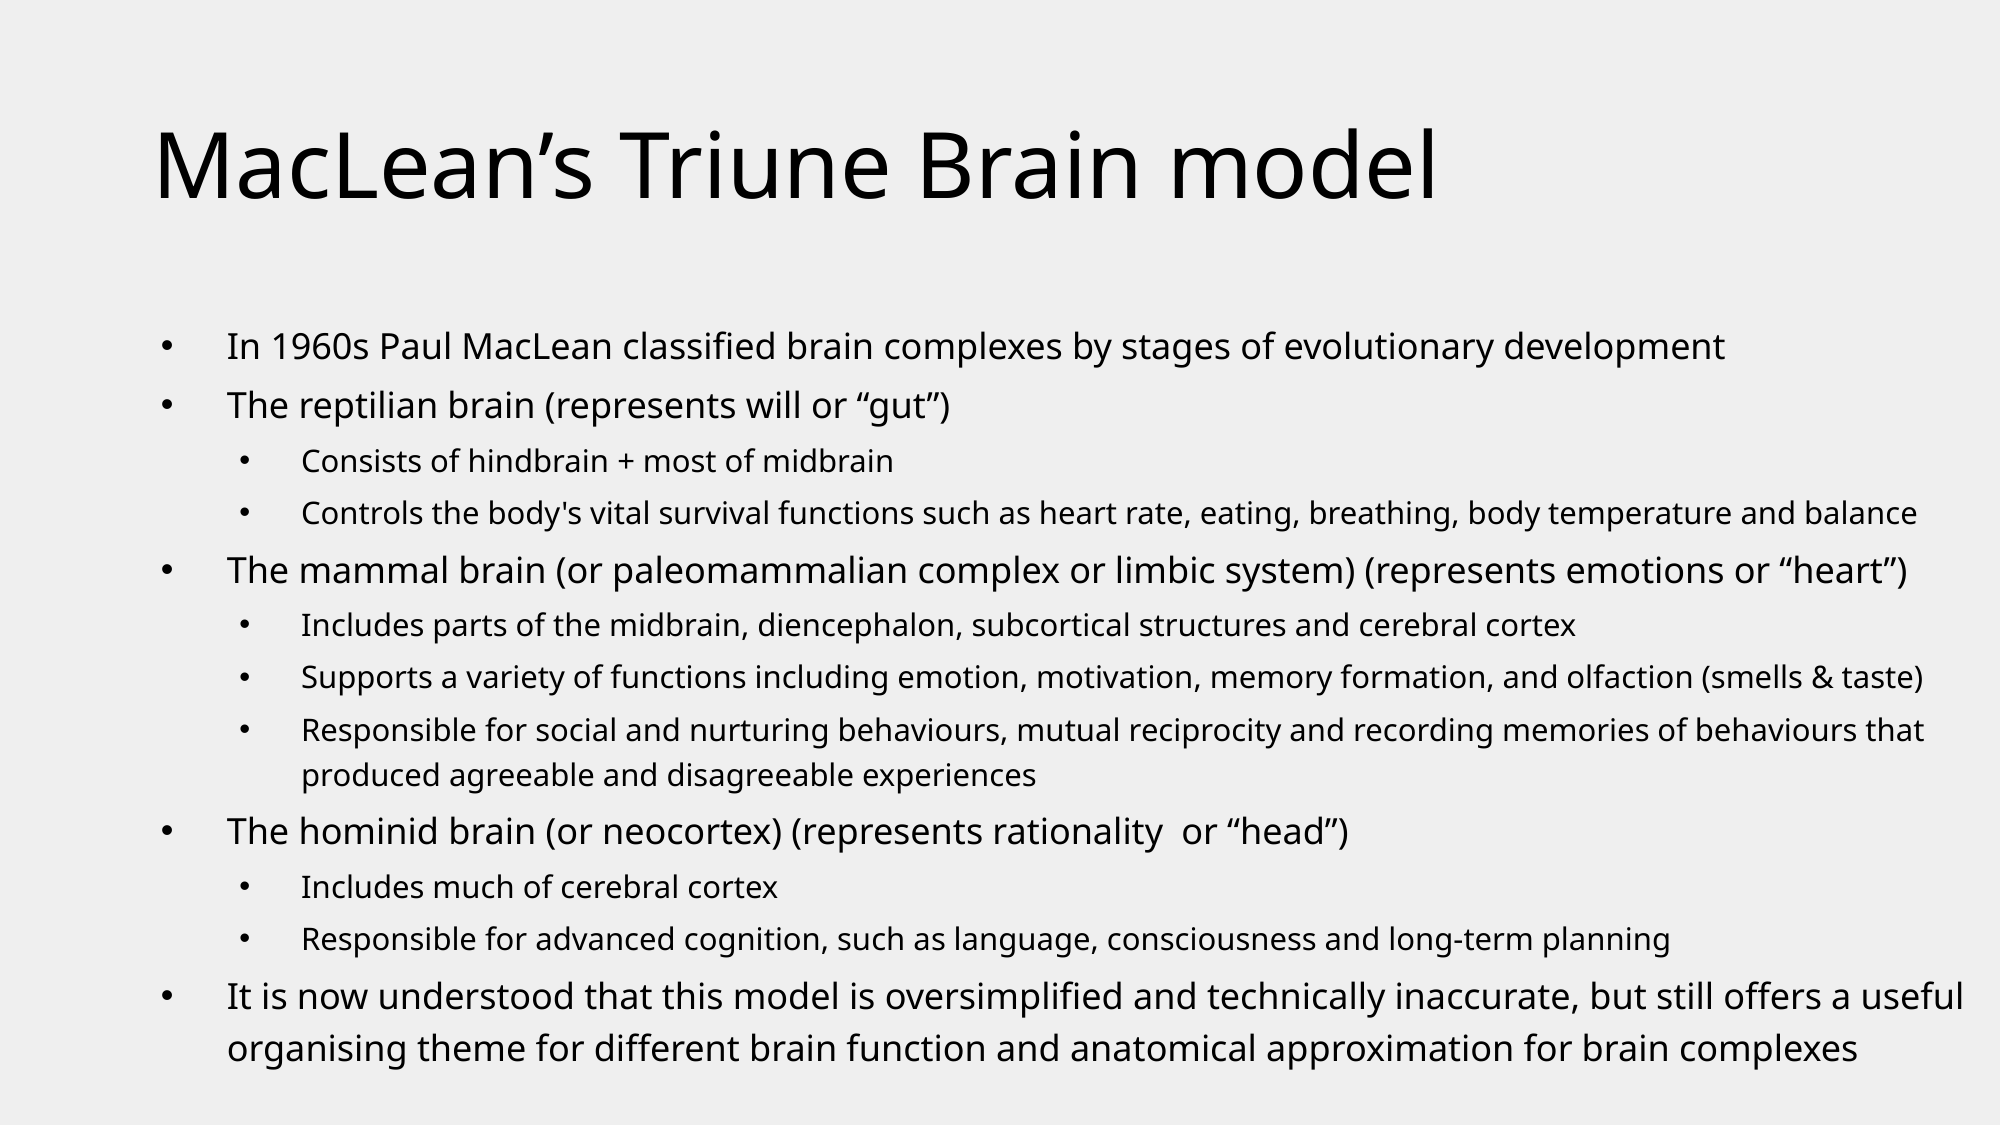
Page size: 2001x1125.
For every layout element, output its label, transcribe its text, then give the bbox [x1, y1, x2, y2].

title MacLean’s Triune Brain model [137, 59, 1863, 278]
list In 1960s Paul MacLean classified brain complexes by stages of evolutionary development The reptilian brain (represents will or “gut”) Consists of hindbrain + most of midbrain Controls the body's vital survival functions such as heart rate, eating, breathing, body temperature and balance The mammal brain (or paleomammalian complex or limbic system) (represents emotions or “heart”) Includes parts of the midbrain, diencephalon, subcortical structures and cerebral cortex Supports a variety of functions including emotion, motivation, memory formation, and olfaction (smells & taste) Responsible for social and nurturing behaviours, mutual reciprocity and recording memories of behaviours that produced agreeable and disagreeable experiences The hominid brain (or neocortex) (represents rationality or “head”) Includes much of cerebral cortex Responsible for advanced cognition, such as language, consciousness and long-term planning It is now understood that this model is oversimplified and technically inaccurate, but still offers a useful organising theme for different brain function and anatomical approximation for brain complexes [137, 299, 1986, 1125]
